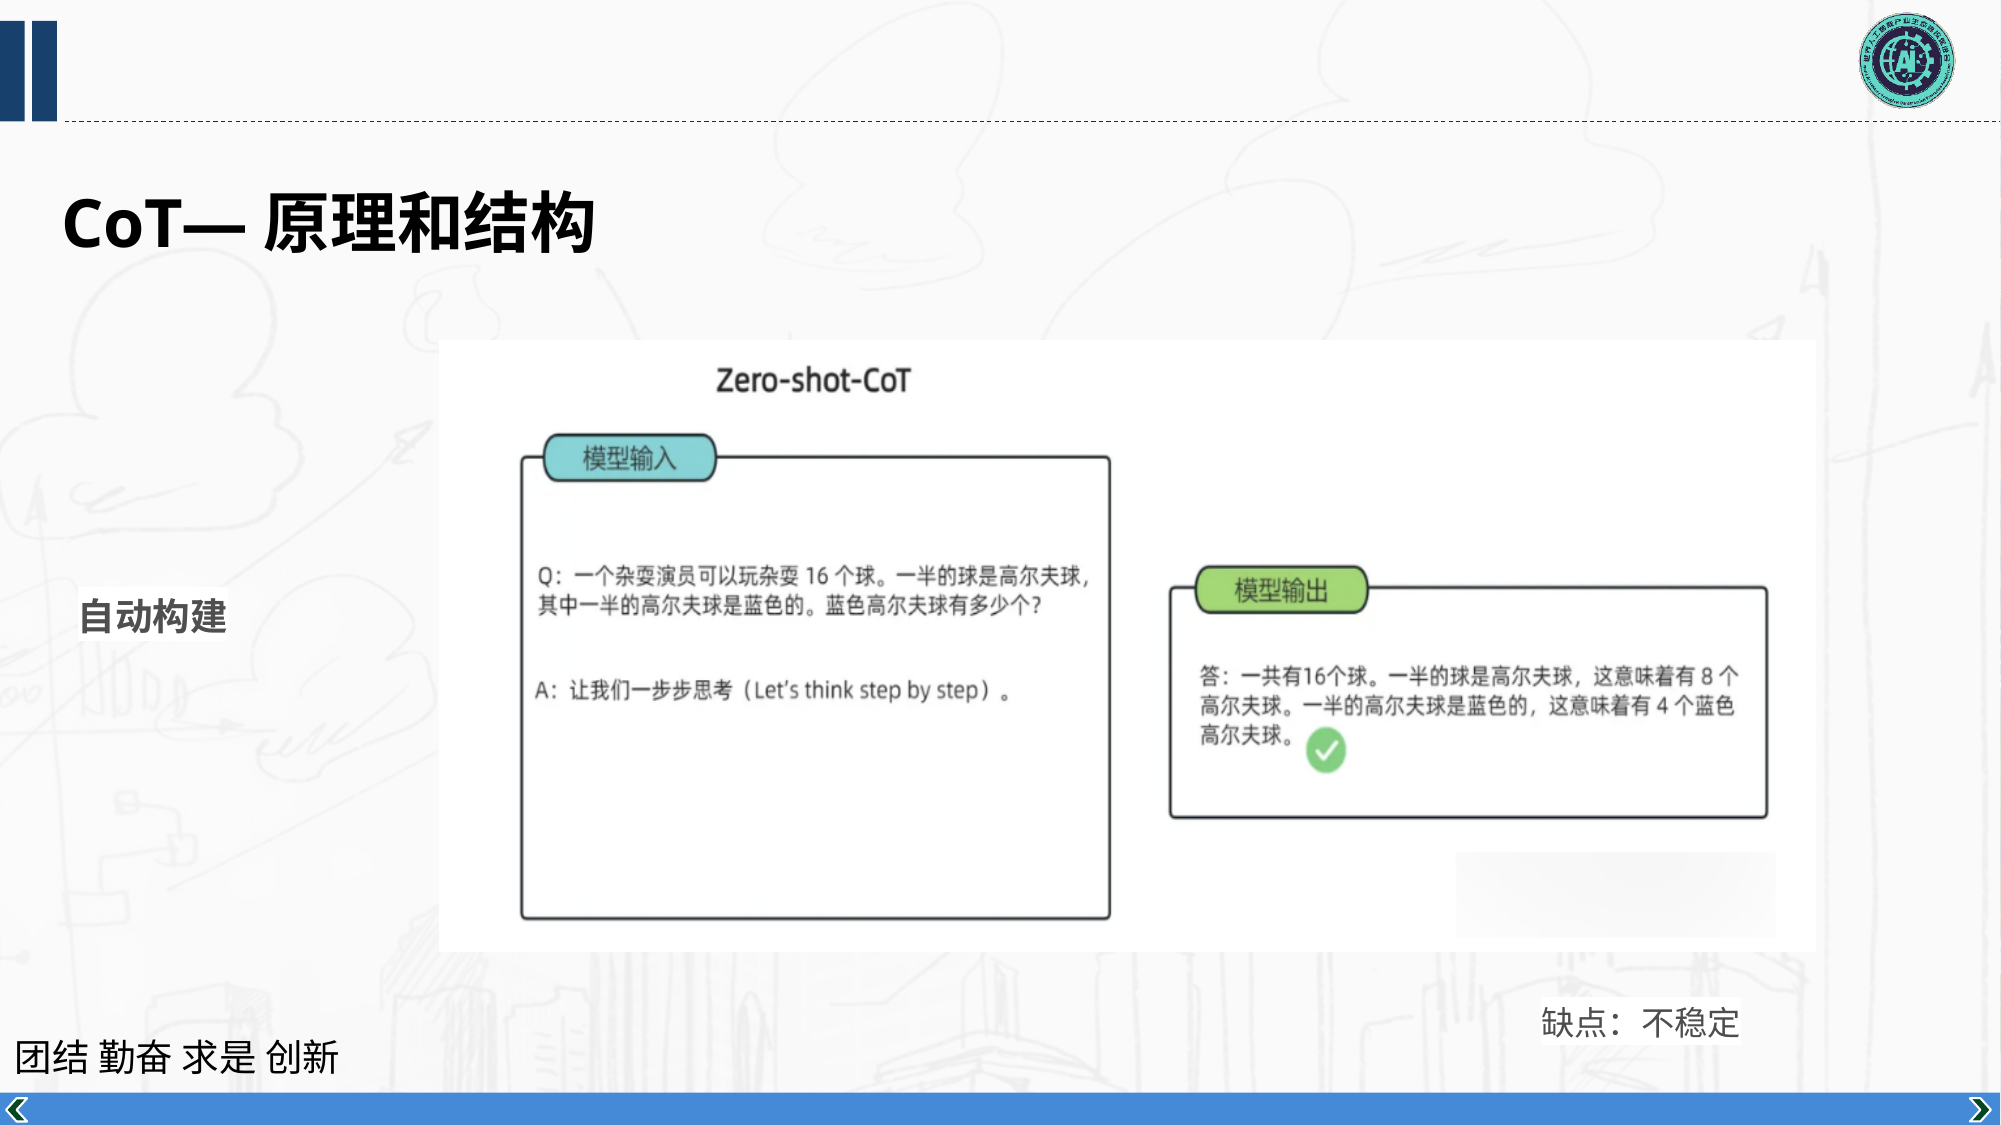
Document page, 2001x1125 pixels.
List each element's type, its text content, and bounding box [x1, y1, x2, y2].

text_box 自动构建 [63, 585, 438, 646]
text_box 缺点：不稳定 [1526, 994, 2000, 1050]
picture [438, 340, 1816, 952]
text_box CoT—原理和结构 [46, 173, 1054, 268]
picture [1857, 11, 1956, 110]
